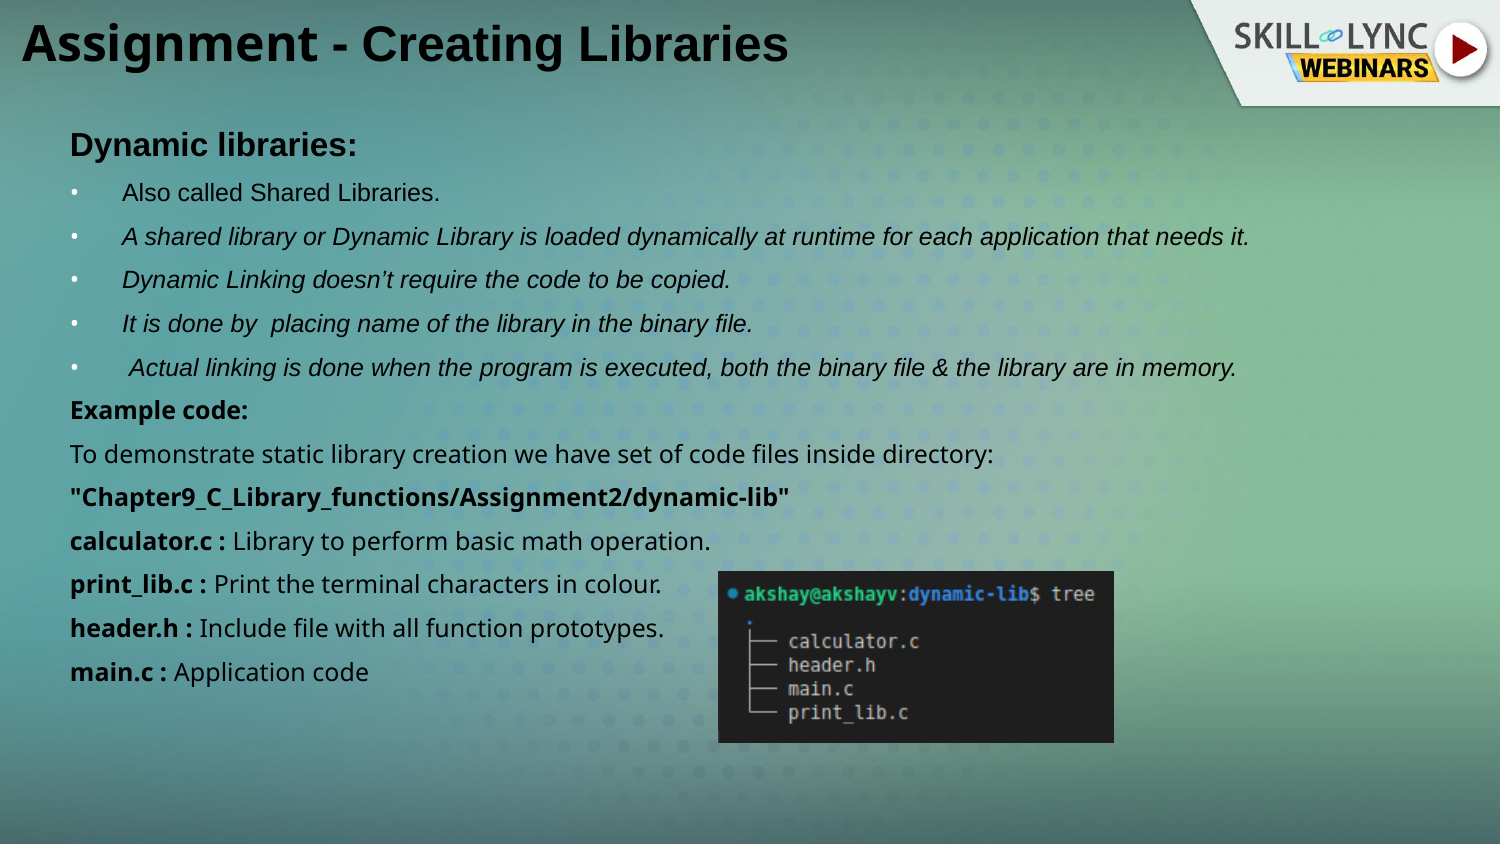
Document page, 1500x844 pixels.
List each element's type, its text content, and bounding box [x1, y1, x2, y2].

list Dynamic libraries: Also called Shared Libraries. A shared library or Dynamic Library is loaded dynamically at runtime for each application that needs it. Dynamic Linking doesn’t require the code to be copied. It is done by placing name of the library in the binary file. Actual linking is done when the program is executed, both the binary file & the library are in memory. Example code: To demonstrate static library creation we have set of code files inside directory: "Chapter9_C_Library_functions/Assignment2/dynamic-lib" calculator.c : Library to perform basic math operation. print_lib.c : Print the terminal characters in colour. header.h : Include file with all function prototypes. main.c : Application code [35, 122, 1465, 799]
picture [0, 0, 1500, 844]
text_box Assignment - Creating Libraries [11, 17, 1306, 73]
